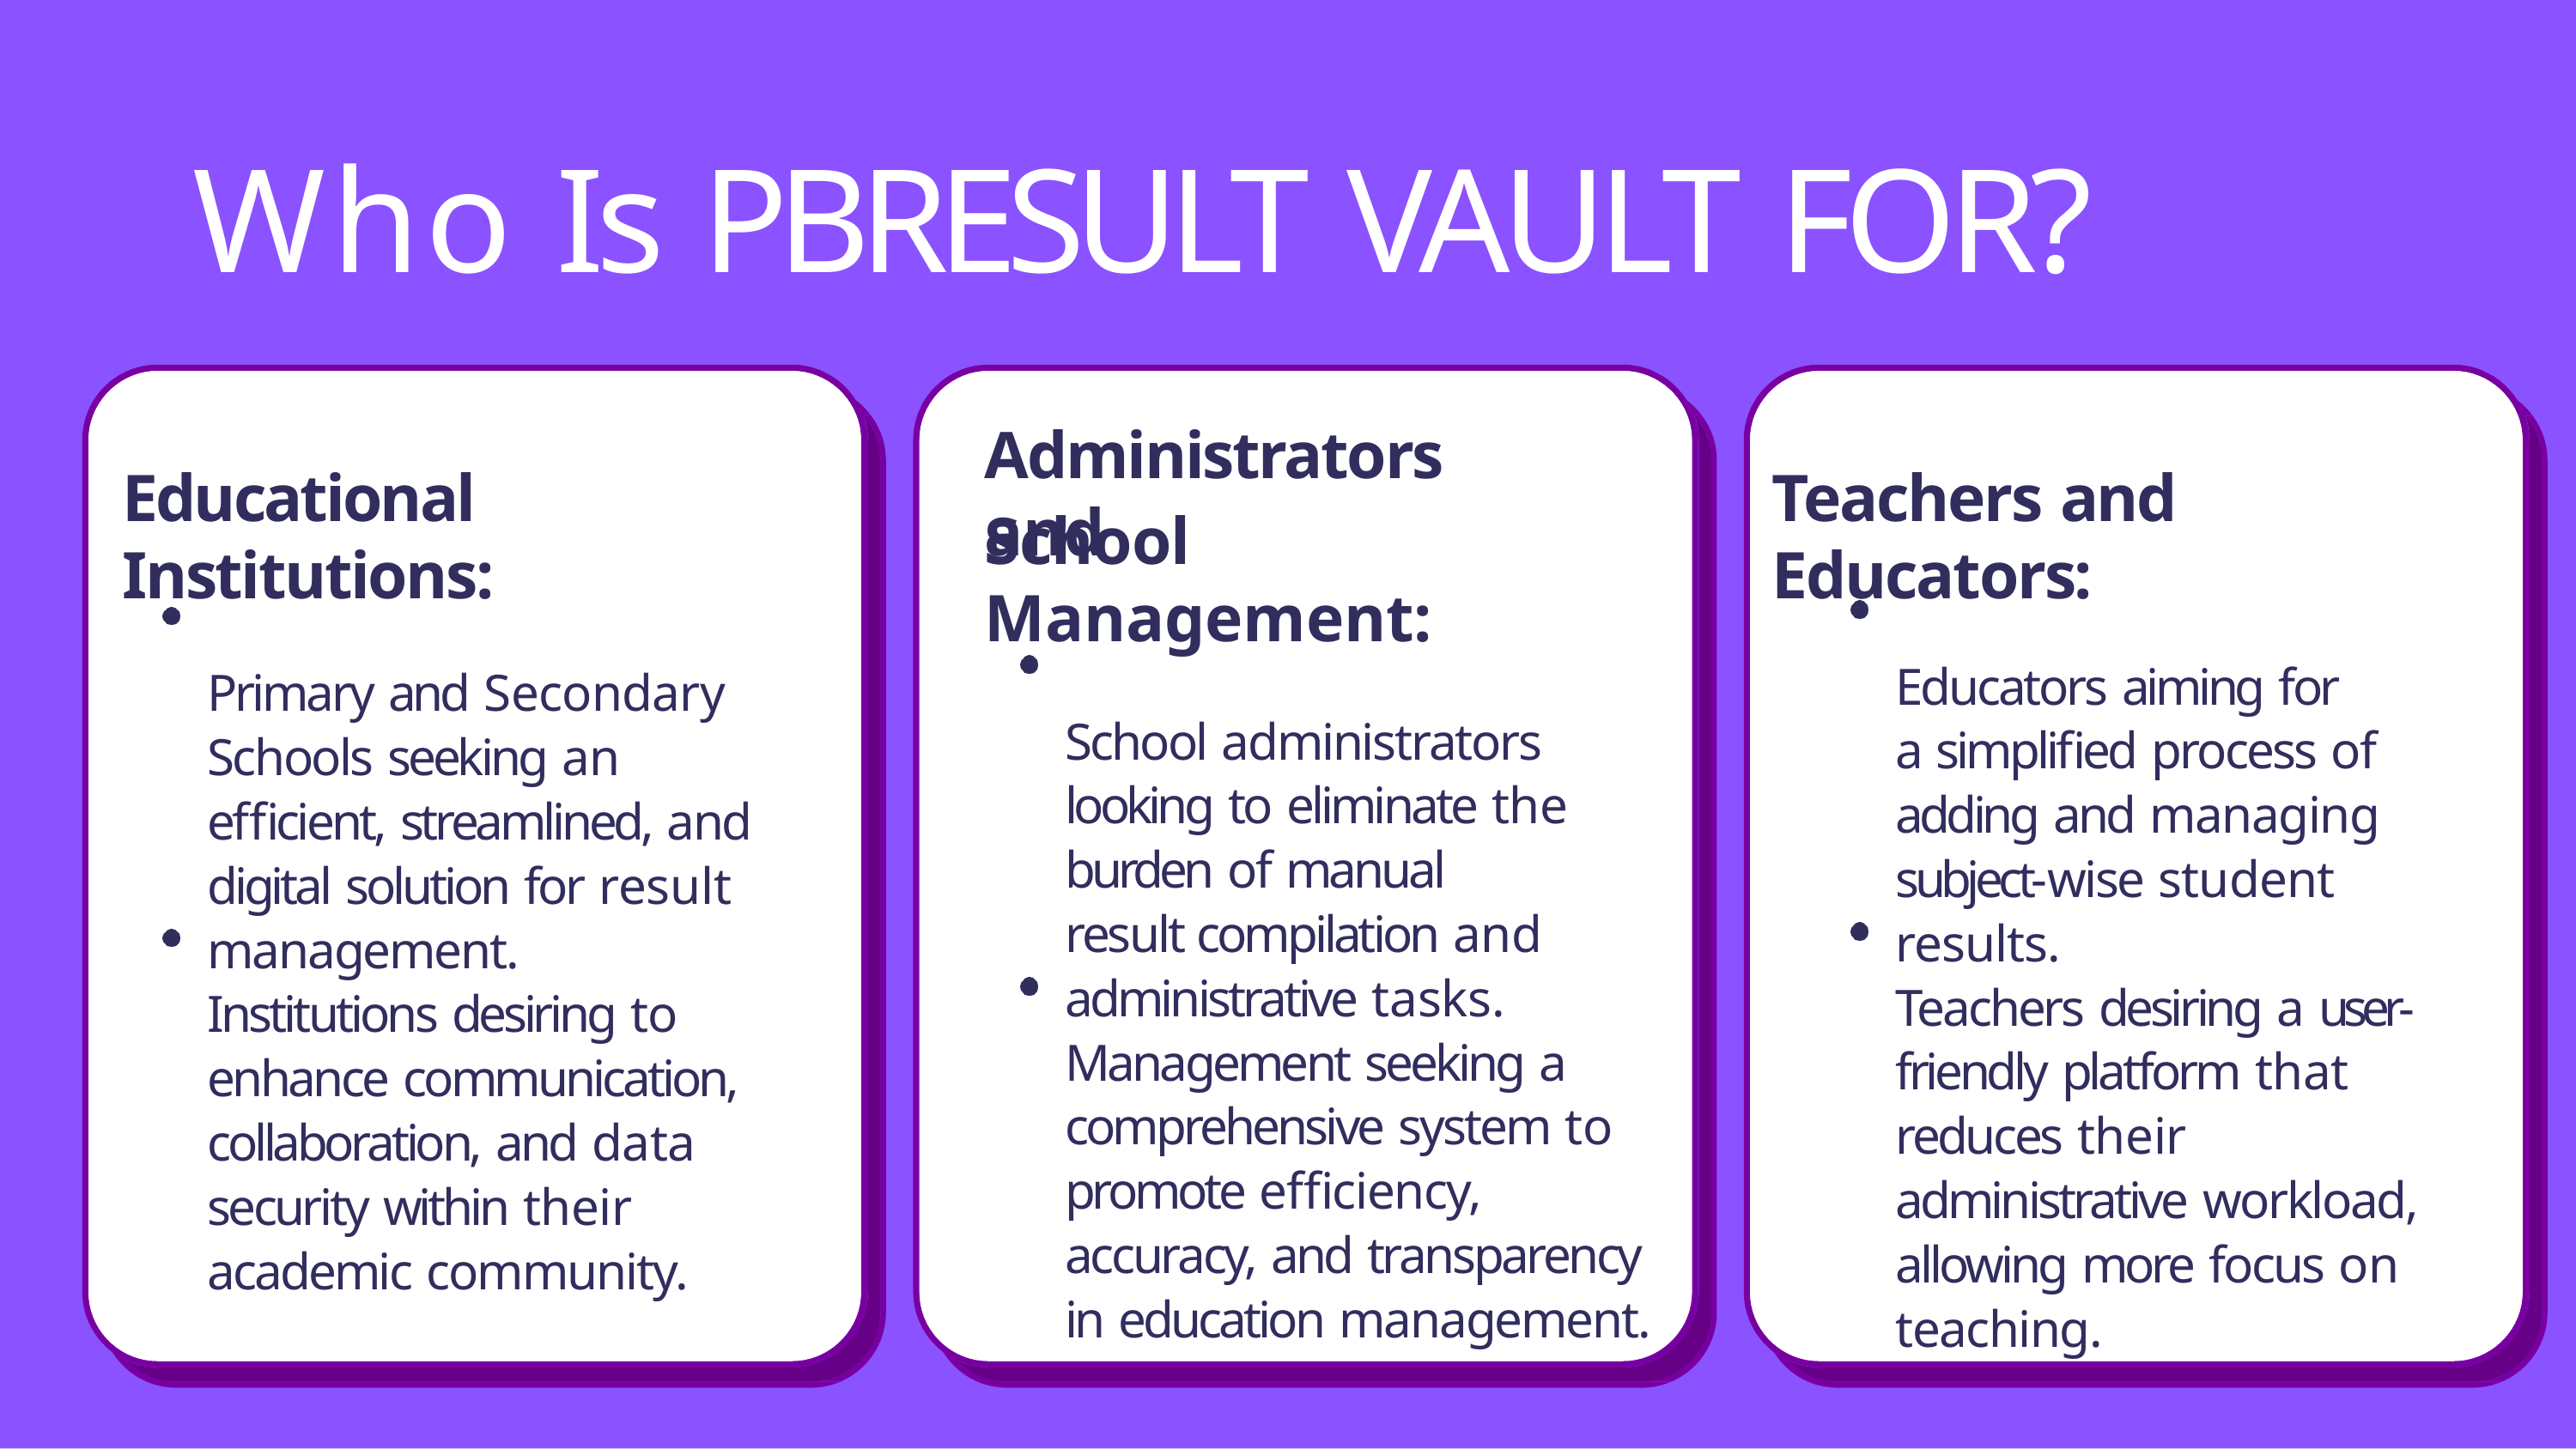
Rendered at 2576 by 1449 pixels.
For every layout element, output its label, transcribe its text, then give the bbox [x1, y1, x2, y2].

title Who Is PBRESULT VAULT FOR? [109, 63, 2467, 372]
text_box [82, 364, 887, 1388]
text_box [1743, 364, 2549, 1388]
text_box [913, 364, 1717, 1388]
